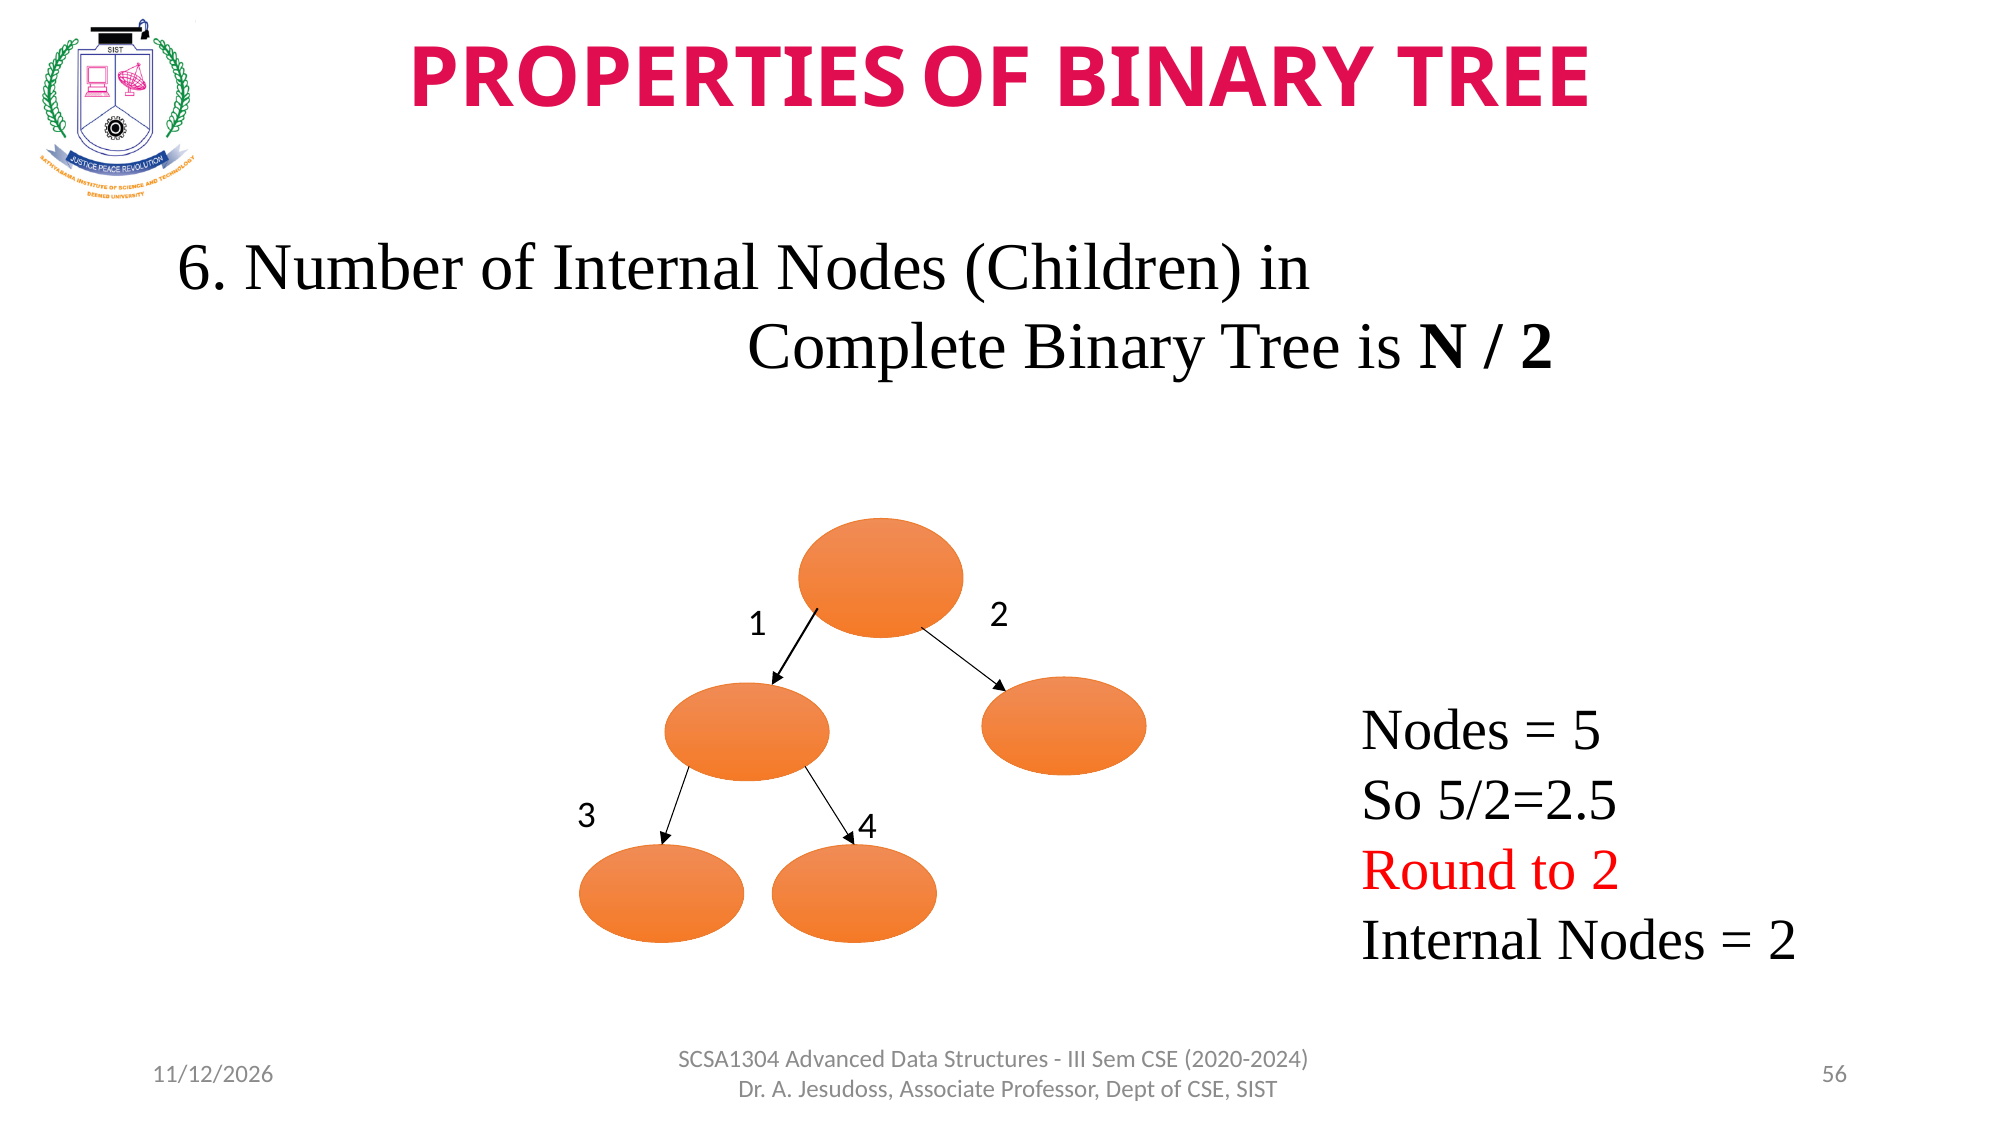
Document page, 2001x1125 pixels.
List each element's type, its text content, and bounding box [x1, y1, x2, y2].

footer SCSA1304 Advanced Data Structures - III Sem CSE (2020-2024) Dr. A. Jesudoss, Associate Professor, Dept of CSE, SIST [662, 1042, 1338, 1103]
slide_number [137, 1042, 588, 1103]
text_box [562, 518, 1147, 943]
text_box 6. Number of Internal Nodes (Children) in Complete Binary Tree is N / 2 [163, 215, 2000, 490]
text_box Nodes = 5 So 5/2=2.5 Round to 2 Internal Nodes = 2 [1346, 683, 1884, 979]
slide_number 56 [1412, 1042, 1863, 1103]
picture [28, 14, 196, 205]
text_box PROPERTIES OF BINARY TREE [338, 16, 1662, 131]
